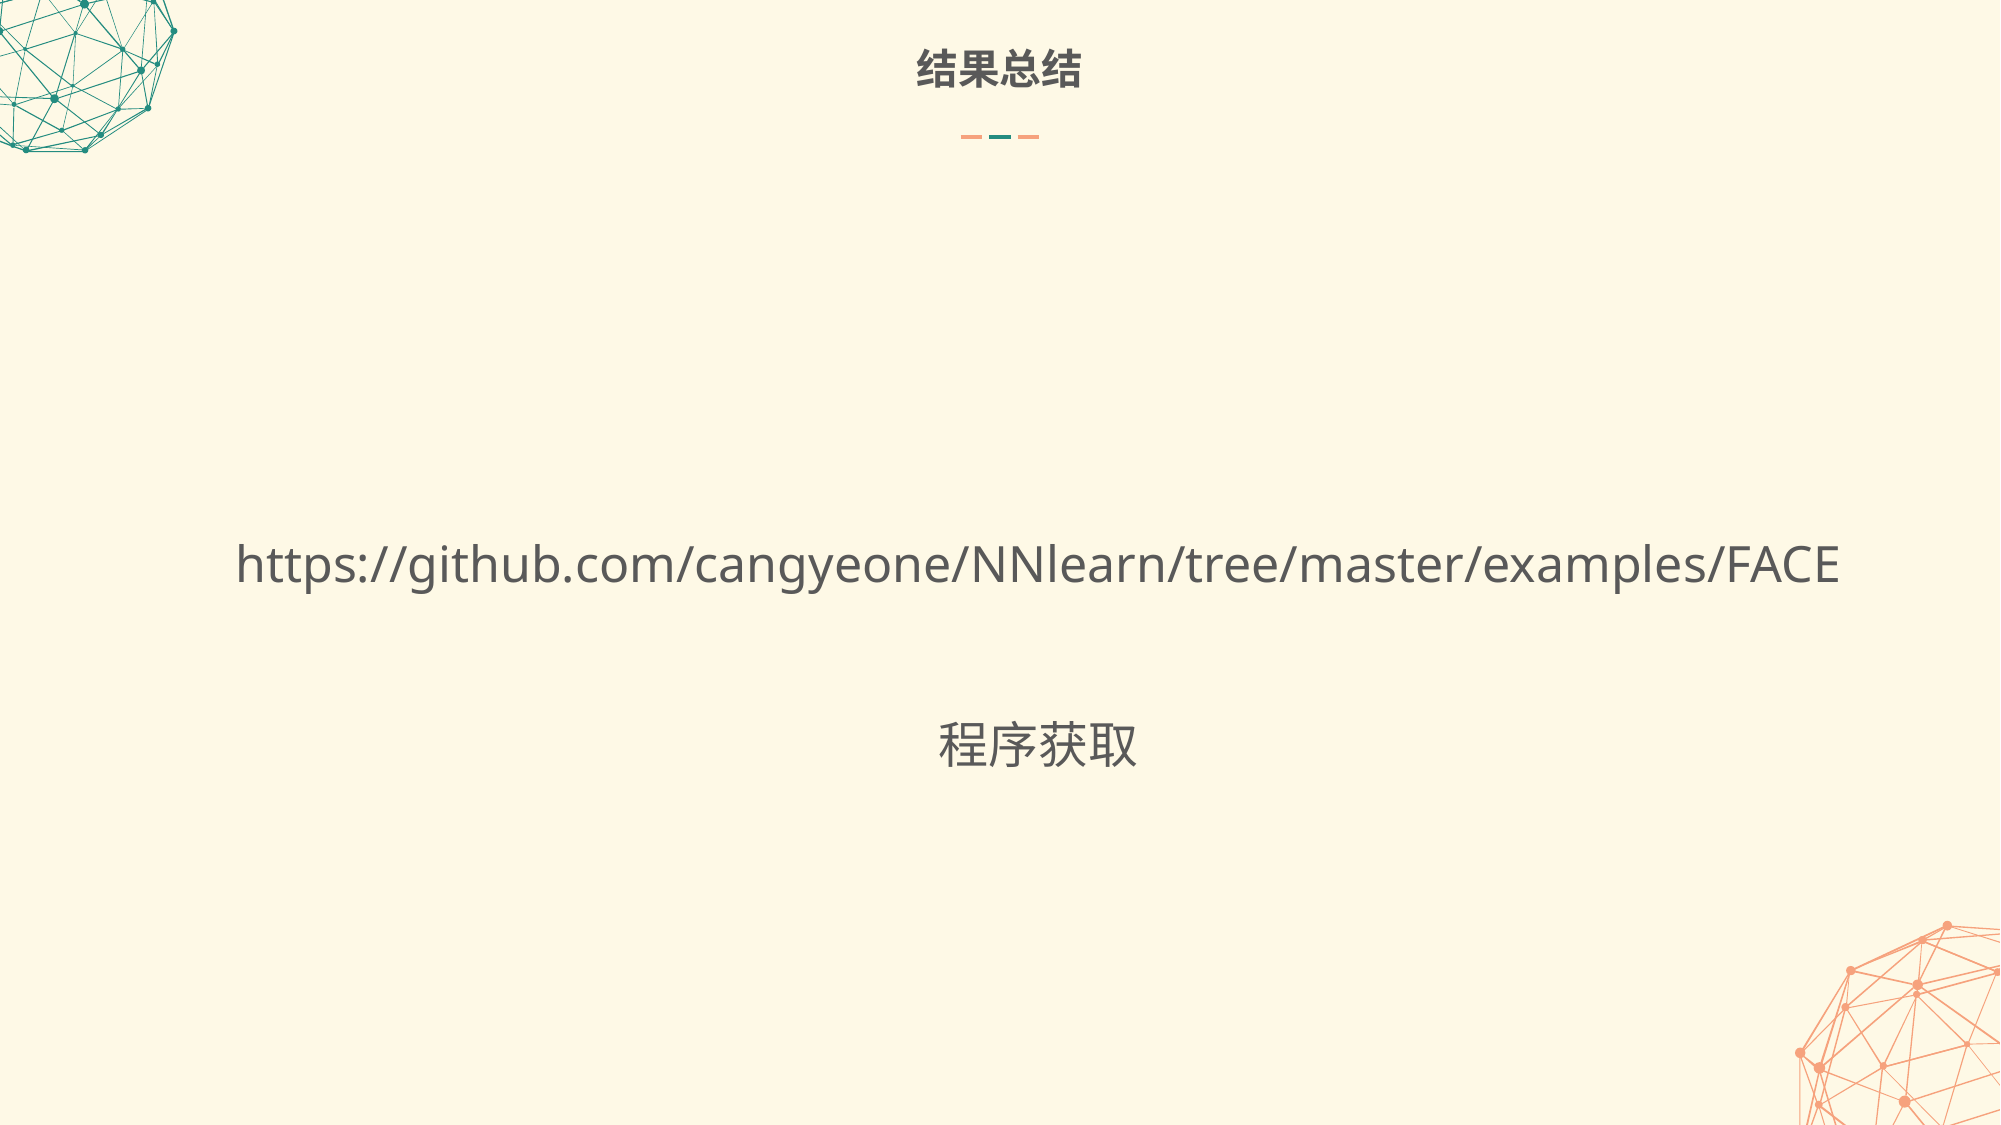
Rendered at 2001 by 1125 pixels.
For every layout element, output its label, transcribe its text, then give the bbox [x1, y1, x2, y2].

text_box https://github.com/cangyeone/NNlearn/tree/master/examples/FACE [220, 525, 1857, 601]
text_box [960, 136, 1040, 154]
text_box 程序获取 [923, 706, 1154, 782]
text_box 结果总结 [901, 35, 1099, 101]
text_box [0, 0, 178, 154]
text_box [1794, 920, 2000, 1125]
